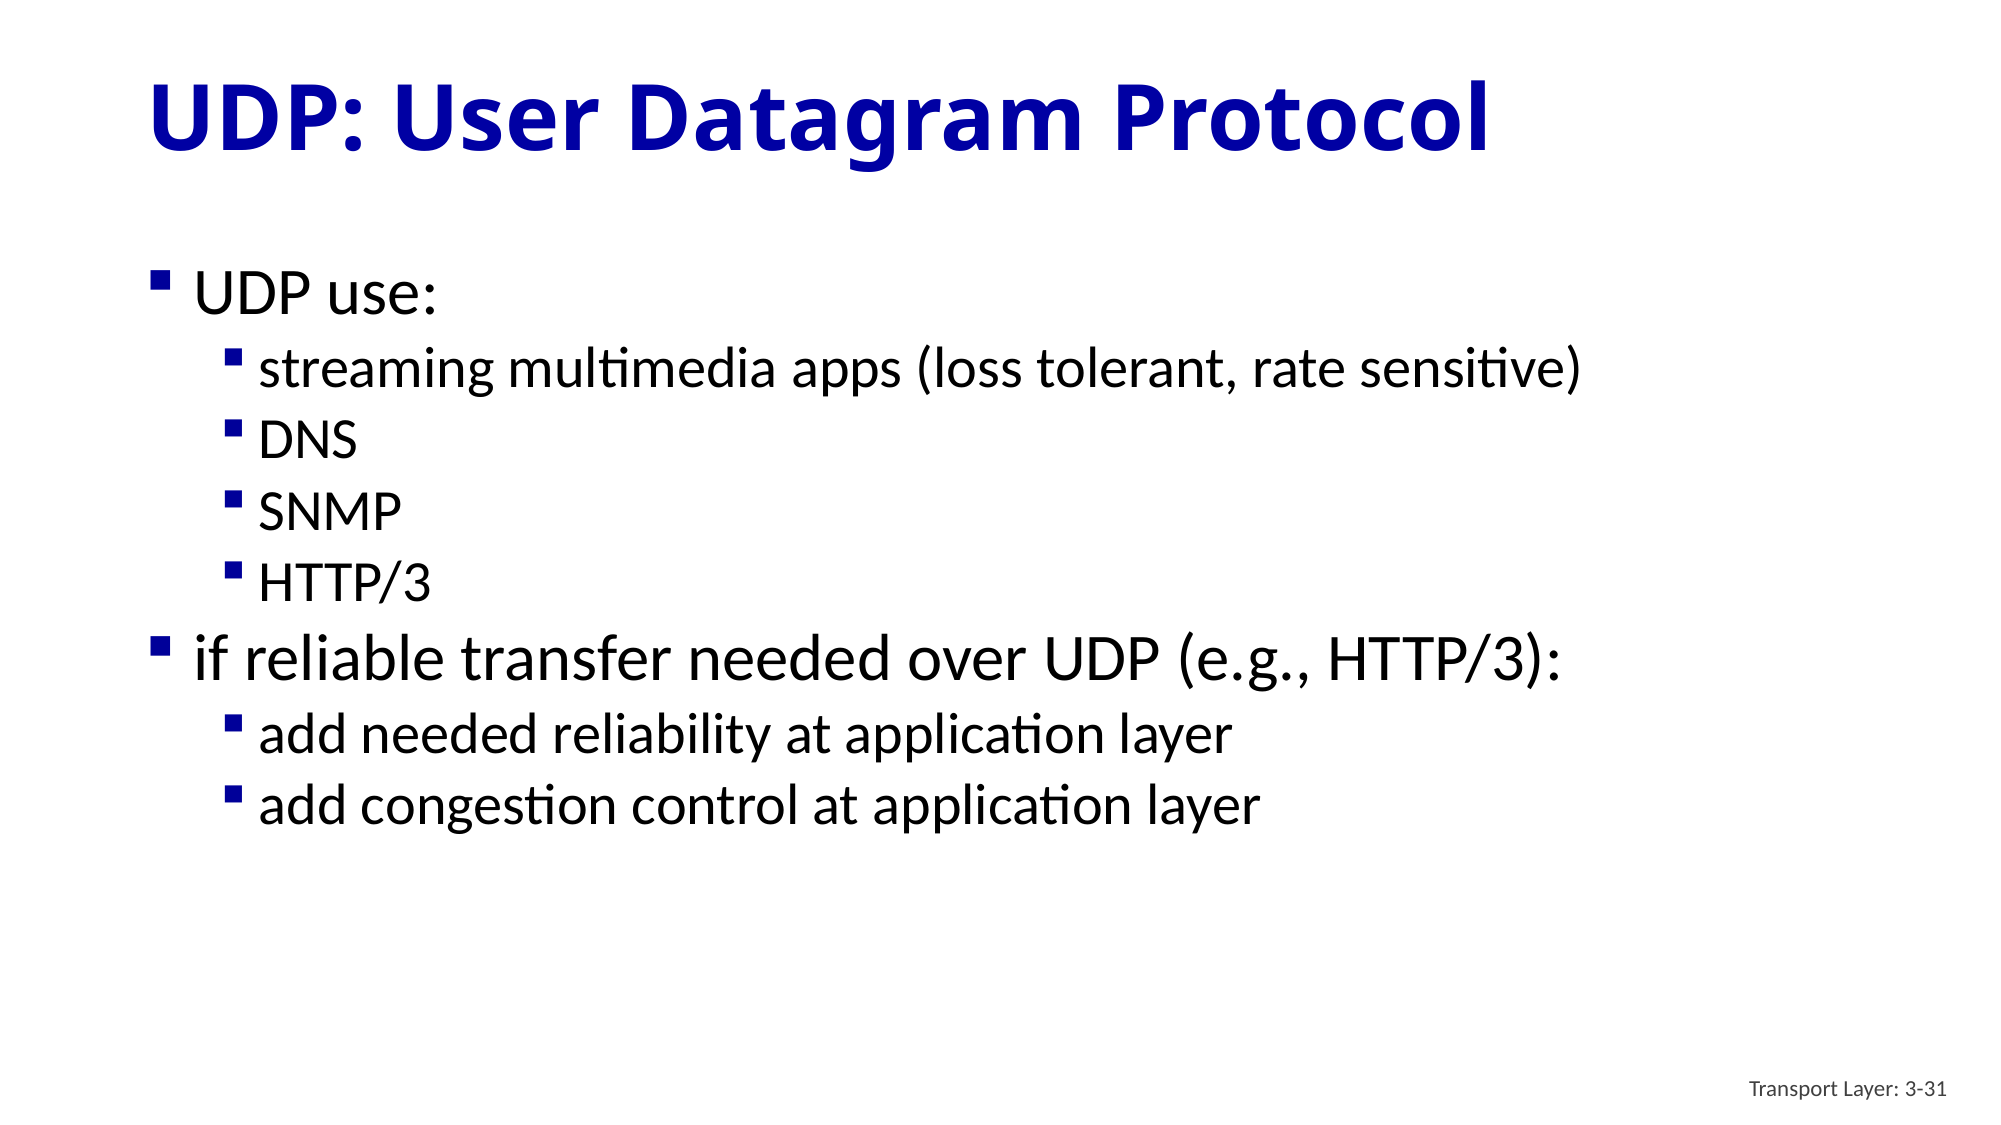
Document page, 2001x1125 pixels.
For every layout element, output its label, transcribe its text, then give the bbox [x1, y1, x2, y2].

slide_number Transport Layer: 3-31 [1512, 1056, 1963, 1117]
title UDP: User Datagram Protocol [131, 47, 1952, 195]
text_box UDP use: streaming multimedia apps (loss tolerant, rate sensitive) DNS SNMP HTTP/3 if reliable transfer needed over UDP (e.g., HTTP/3): add needed reliability at application layer add congestion control at application layer [131, 253, 1952, 1055]
